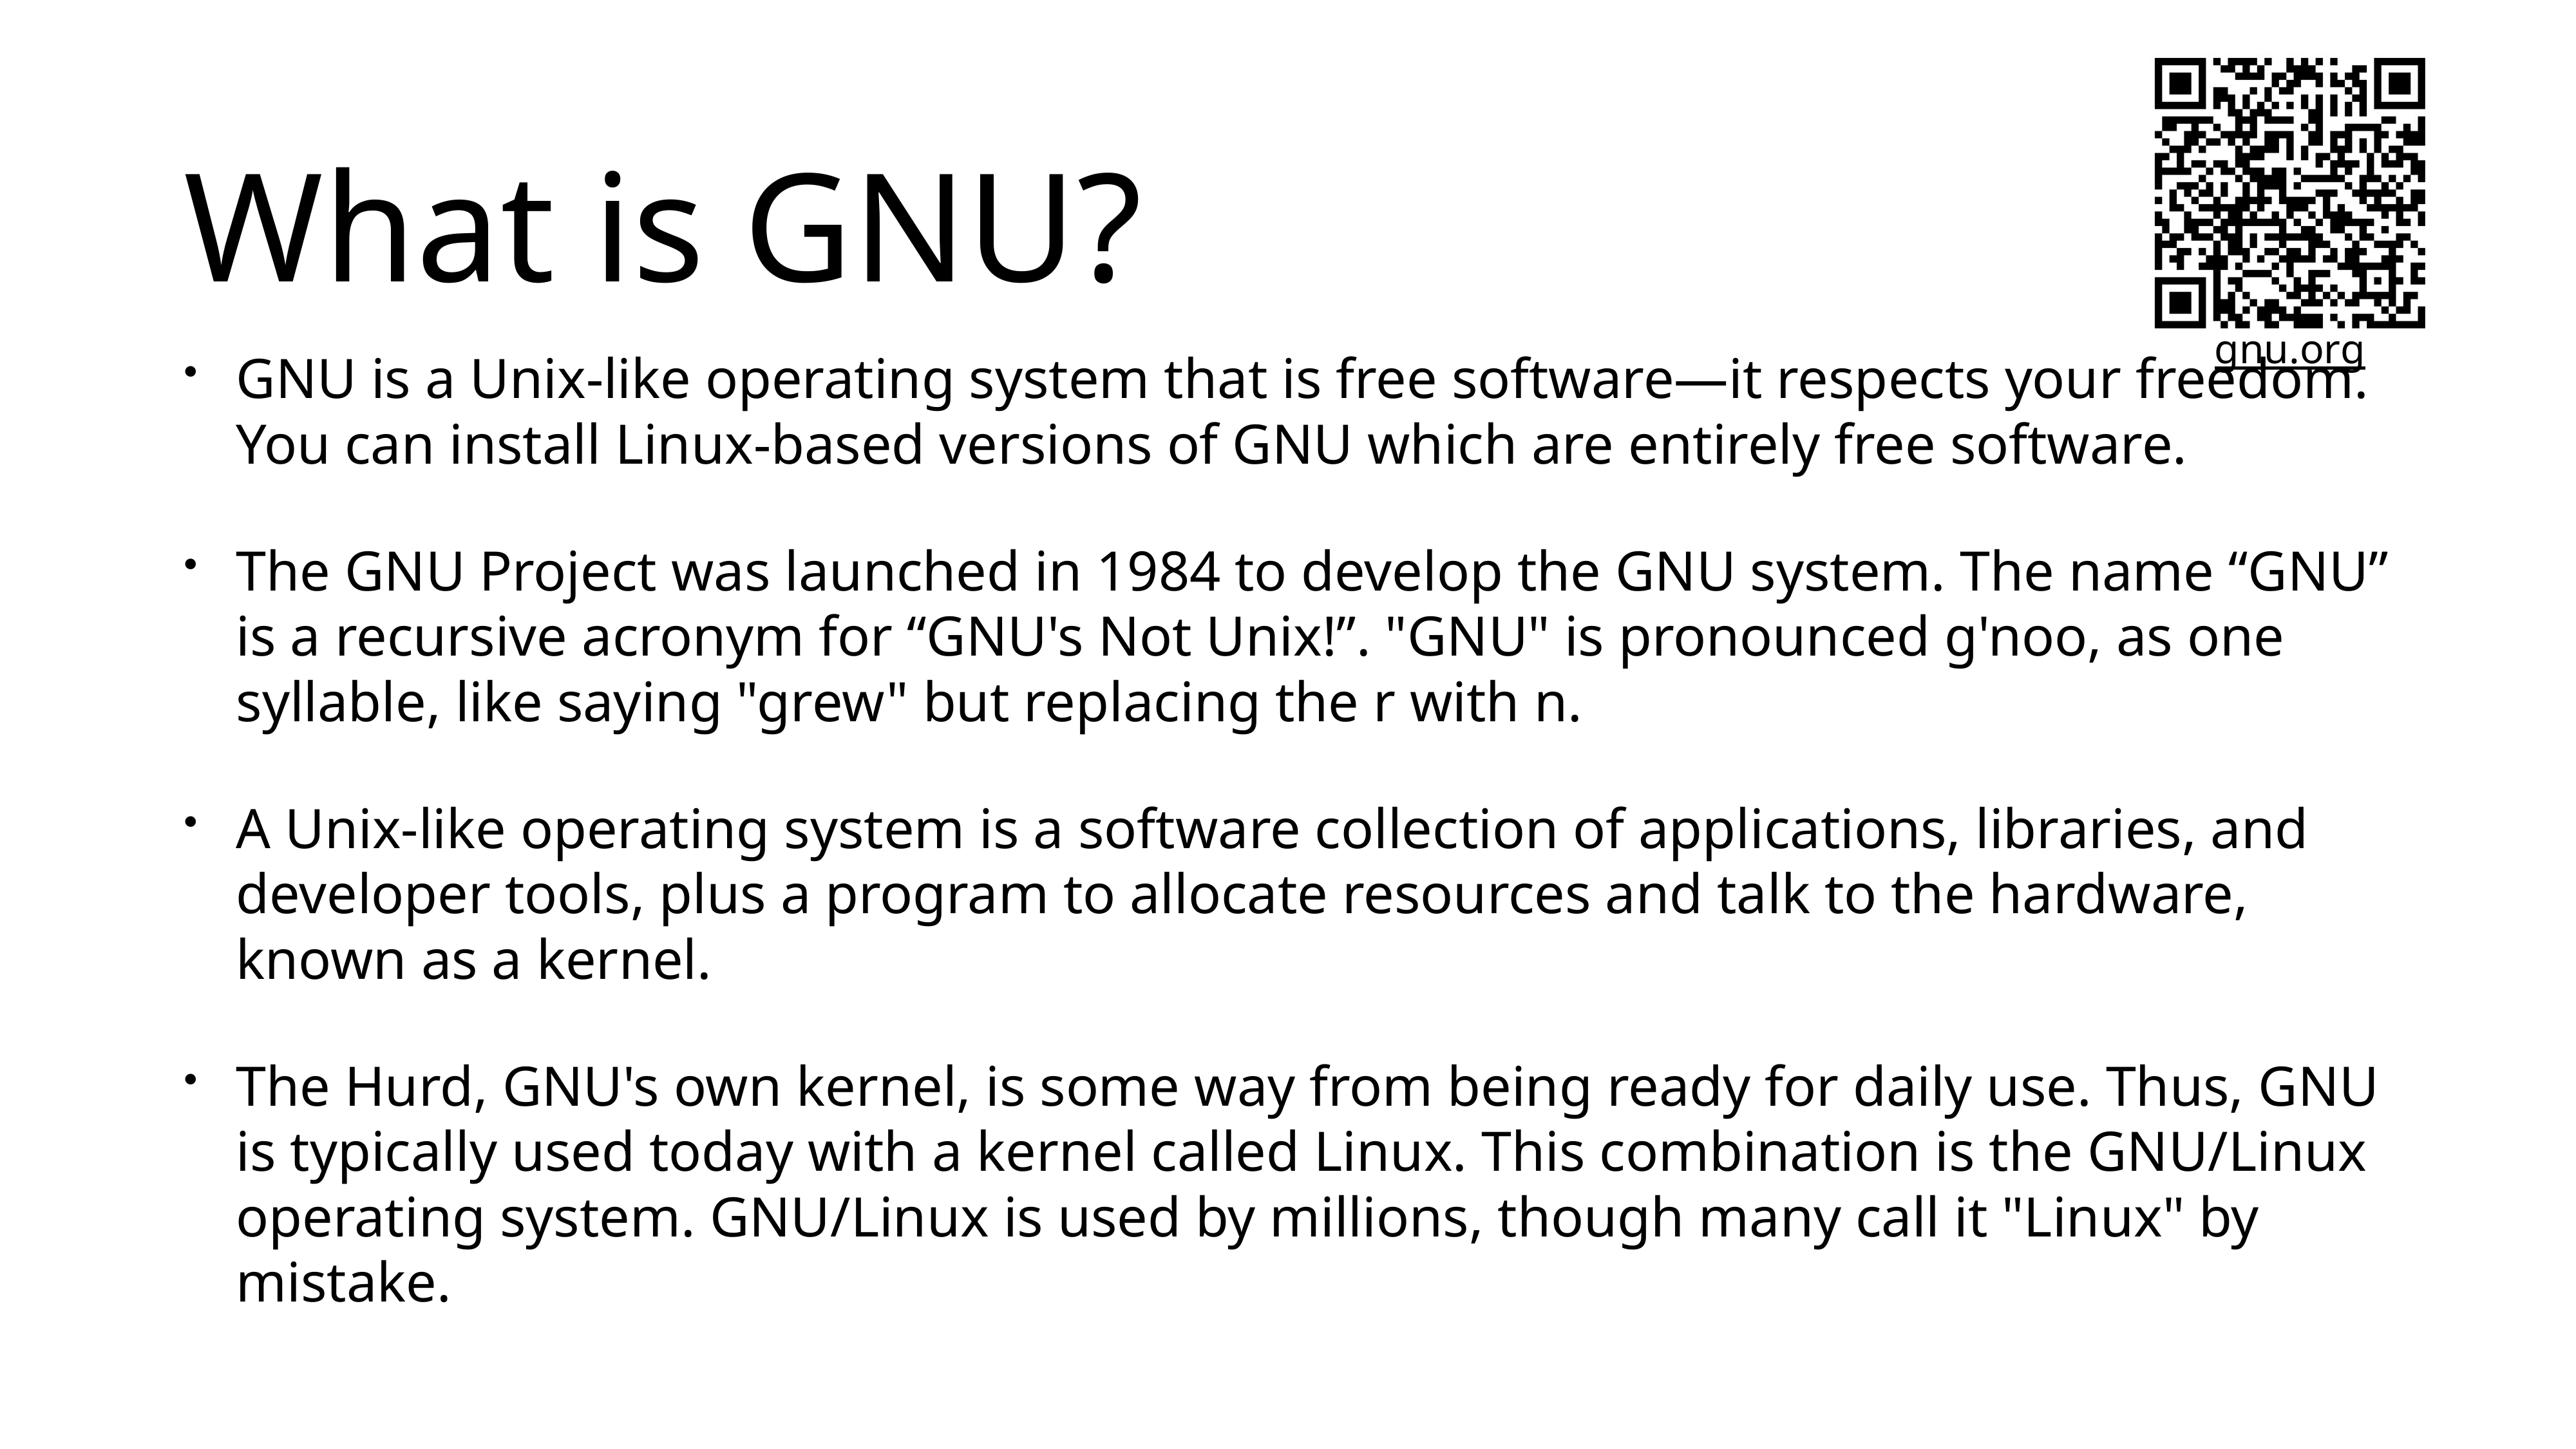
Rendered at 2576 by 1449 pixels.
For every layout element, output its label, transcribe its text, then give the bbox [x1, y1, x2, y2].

text_box gnu.org [2209, 355, 2371, 377]
list GNU is a Unix-like operating system that is free software—it respects your freedom. You can install Linux-based versions of GNU which are entirely free software. The GNU Project was launched in 1984 to develop the GNU system. The name “GNU” is a recursive acronym for “GNU's Not Unix!”. "GNU" is pronounced g'noo, as one syllable, like saying "grew" but replacing the r with n. A Unix-like operating system is a software collection of applications, libraries, and developer tools, plus a program to allocate resources and talk to the hardware, known as a kernel. The Hurd, GNU's own kernel, is some way from being ready for daily use. Thus, GNU is typically used today with a kernel called Linux. This combination is the GNU/Linux operating system. GNU/Linux is used by millions, though many call it "Linux" by mistake. [178, 341, 2398, 1316]
title What is GNU? [178, 100, 2130, 341]
picture [2133, 36, 2447, 350]
